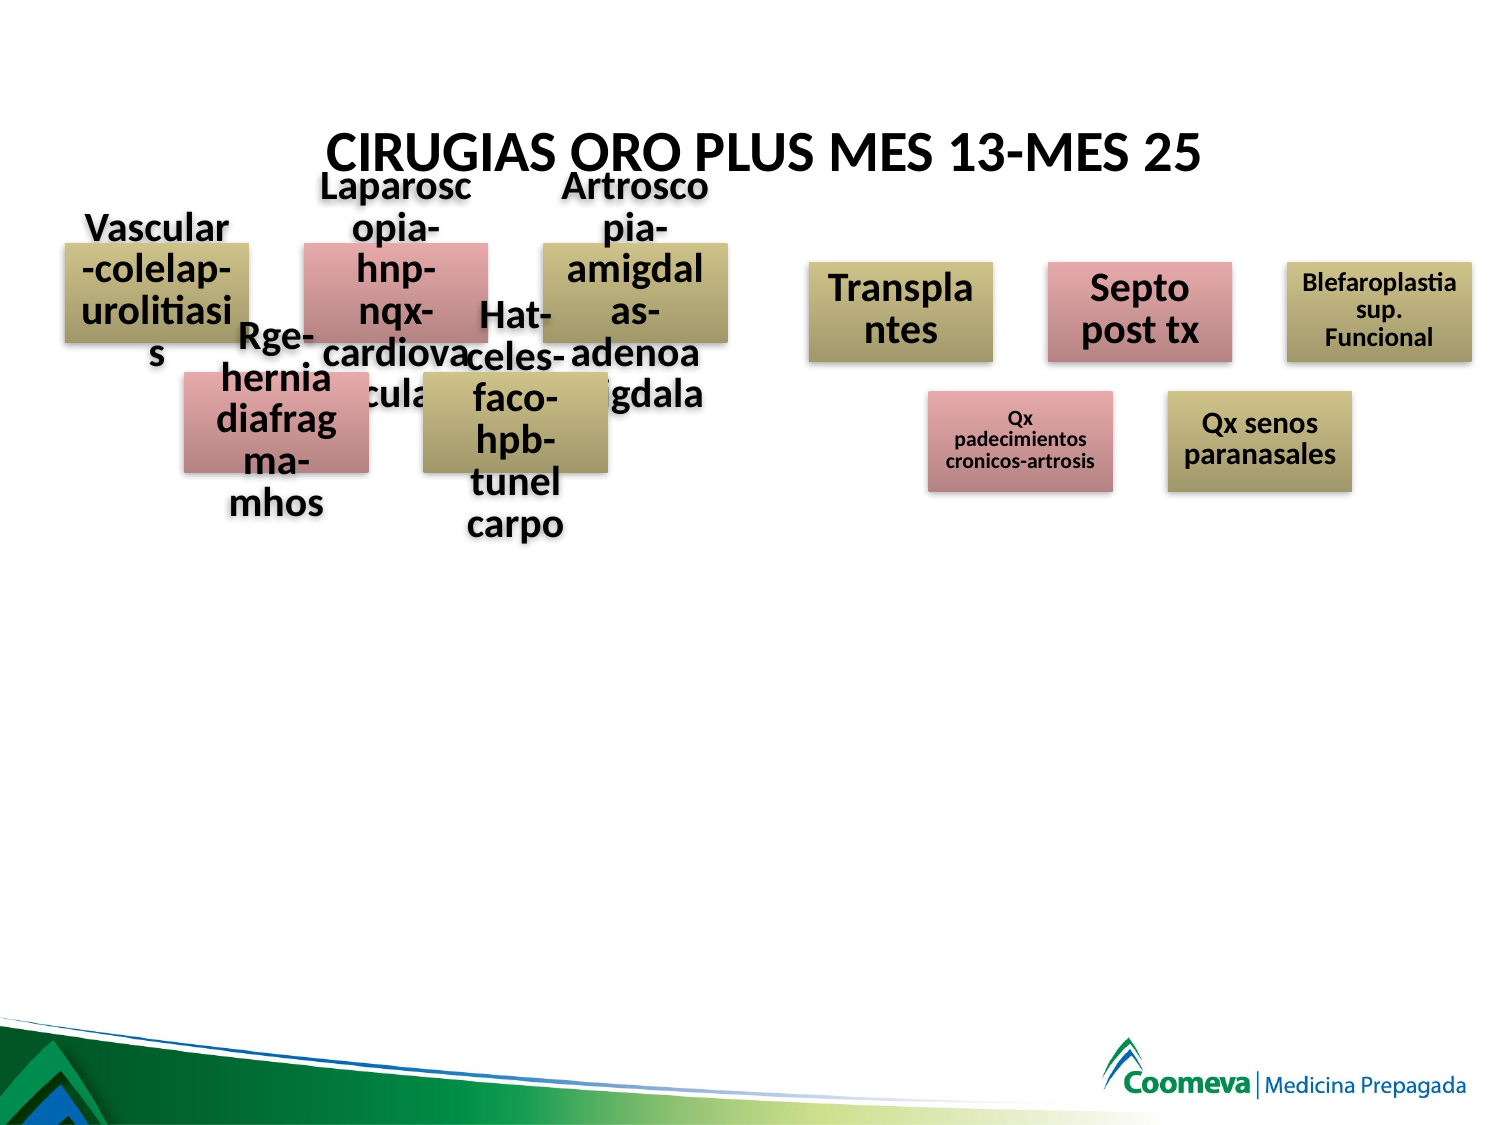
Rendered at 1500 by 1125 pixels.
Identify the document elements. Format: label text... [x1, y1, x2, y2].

title CIRUGIAS ORO PLUS MES 13-MES 25 [35, 46, 1495, 250]
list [808, 262, 1472, 1006]
picture [0, 964, 1500, 1125]
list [64, 243, 728, 1022]
